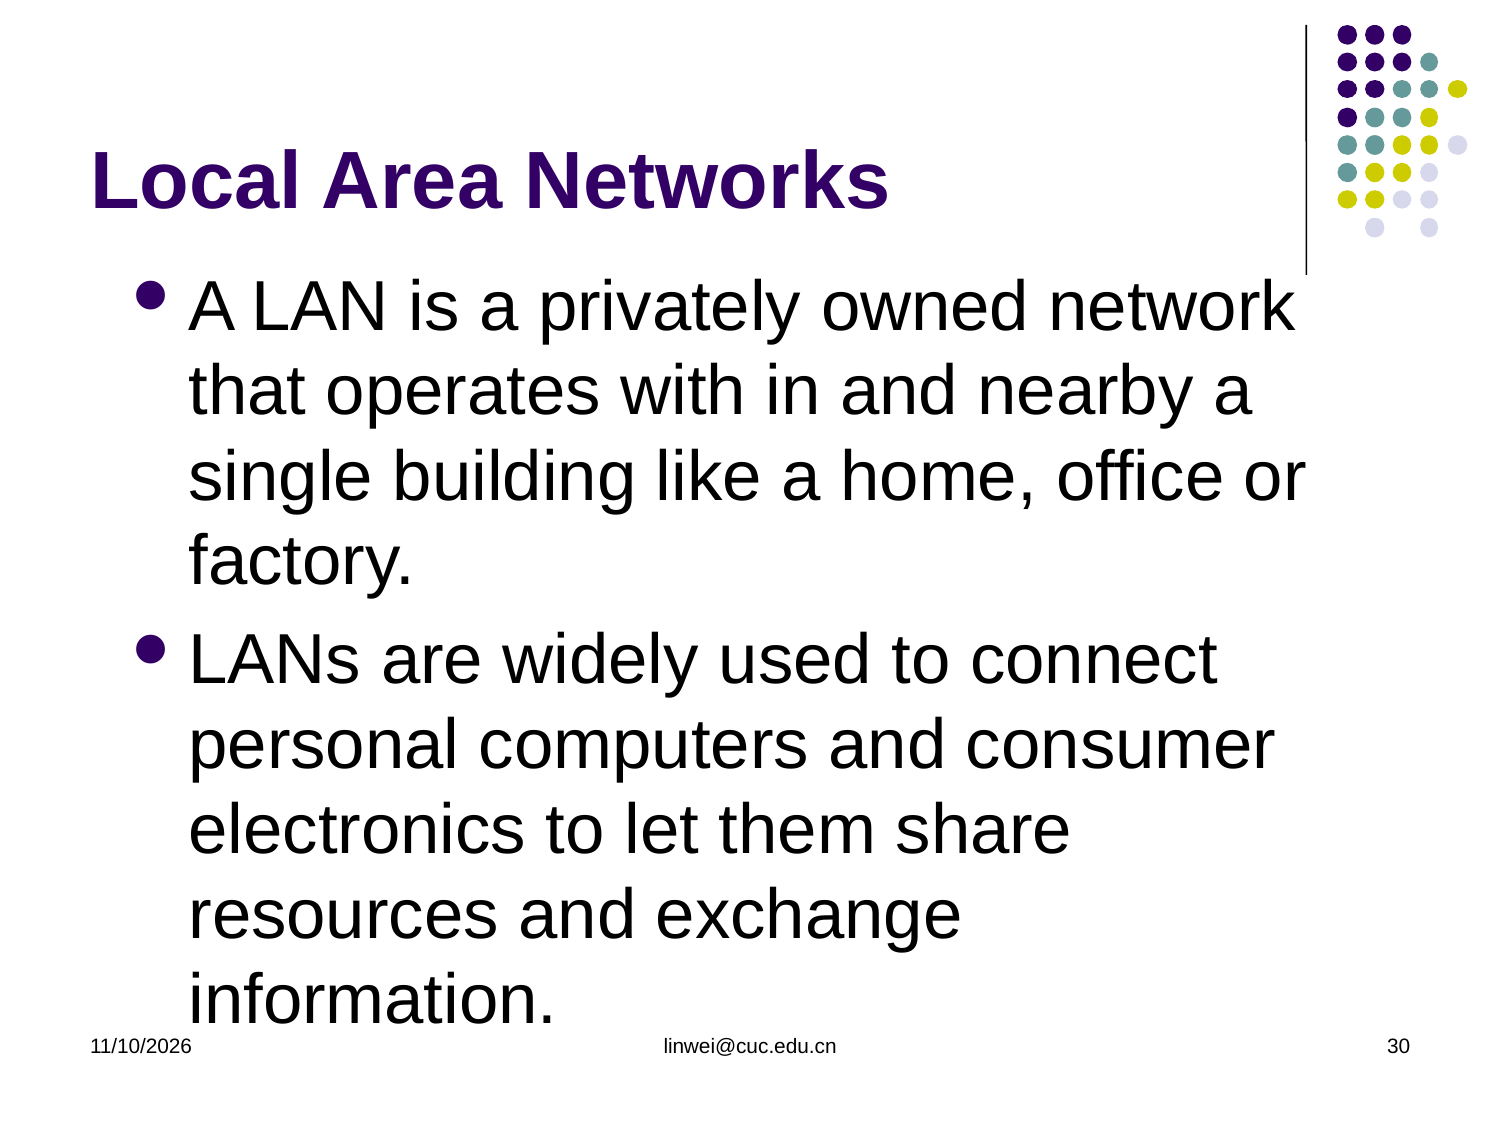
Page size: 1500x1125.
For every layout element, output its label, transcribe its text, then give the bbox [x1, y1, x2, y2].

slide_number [74, 1024, 426, 1101]
slide_number 30 [1074, 1024, 1426, 1101]
footer linwei@cuc.edu.cn [512, 1024, 988, 1101]
title Local Area Networks [75, 20, 1313, 233]
list A LAN is a privately owned network that operates with in and nearby a single building like a home, office or factory. LANs are widely used to connect personal computers and consumer electronics to let them share resources and exchange information. [117, 251, 1367, 1000]
